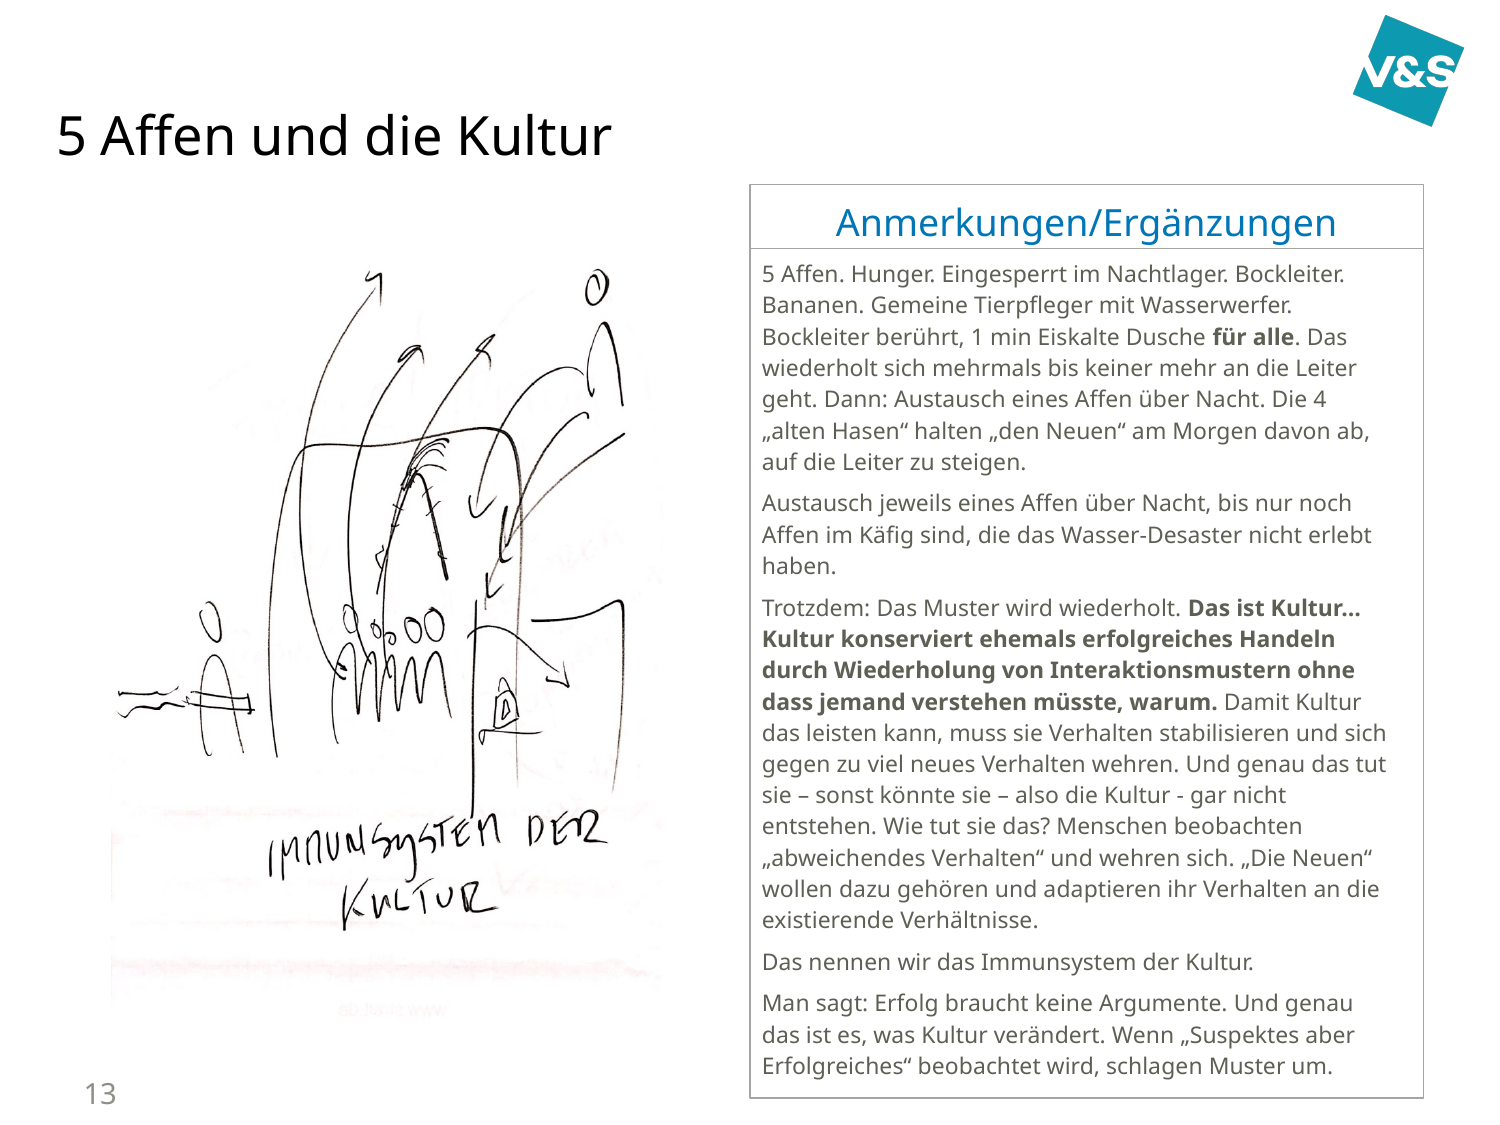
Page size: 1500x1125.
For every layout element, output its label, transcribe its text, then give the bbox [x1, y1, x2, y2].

title 5 Affen und die Kultur [55, 32, 1304, 174]
picture [1352, 0, 1495, 128]
text_box Anmerkungen/Ergänzungen [749, 184, 1424, 249]
text_box [749, 249, 761, 1099]
text_box 5 Affen. Hunger. Eingesperrt im Nachtlager. Bockleiter. Bananen. Gemeine Tierpfleger mit Wasserwerfer. Bockleiter berührt, 1 min Eiskalte Dusche für alle. Das wiederholt sich mehrmals bis keiner mehr an die Leiter geht. Dann: Austausch eines Affen über Nacht. Die 4 „alten Hasen“ halten „den Neuen“ am Morgen davon ab, auf die Leiter zu steigen. Austausch jeweils eines Affen über Nacht, bis nur noch Affen im Käfig sind, die das Wasser-Desaster nicht erlebt haben. Trotzdem: Das Muster wird wiederholt. Das ist Kultur… Kultur konserviert ehemals erfolgreiches Handeln durch Wiederholung von Interaktionsmustern ohne dass jemand verstehen müsste, warum. Damit Kultur das leisten kann, muss sie Verhalten stabilisieren und sich gegen zu viel neues Verhalten wehren. Und genau das tut sie – sonst könnte sie – also die Kultur - gar nicht entstehen. Wie tut sie das? Menschen beobachten „abweichendes Verhalten“ und wehren sich. „Die Neuen“ wollen dazu gehören und adaptieren ihr Verhalten an die existierende Verhältnisse. Das nennen wir das Immunsystem der Kultur. Man sagt: Erfolg braucht keine Argumente. Und genau das ist es, was Kultur verändert. Wenn „Suspektes aber Erfolgreiches“ beobachtet wird, schlagen Muster um. [761, 248, 1412, 1099]
picture [110, 228, 663, 1027]
text_box [1412, 249, 1424, 1099]
